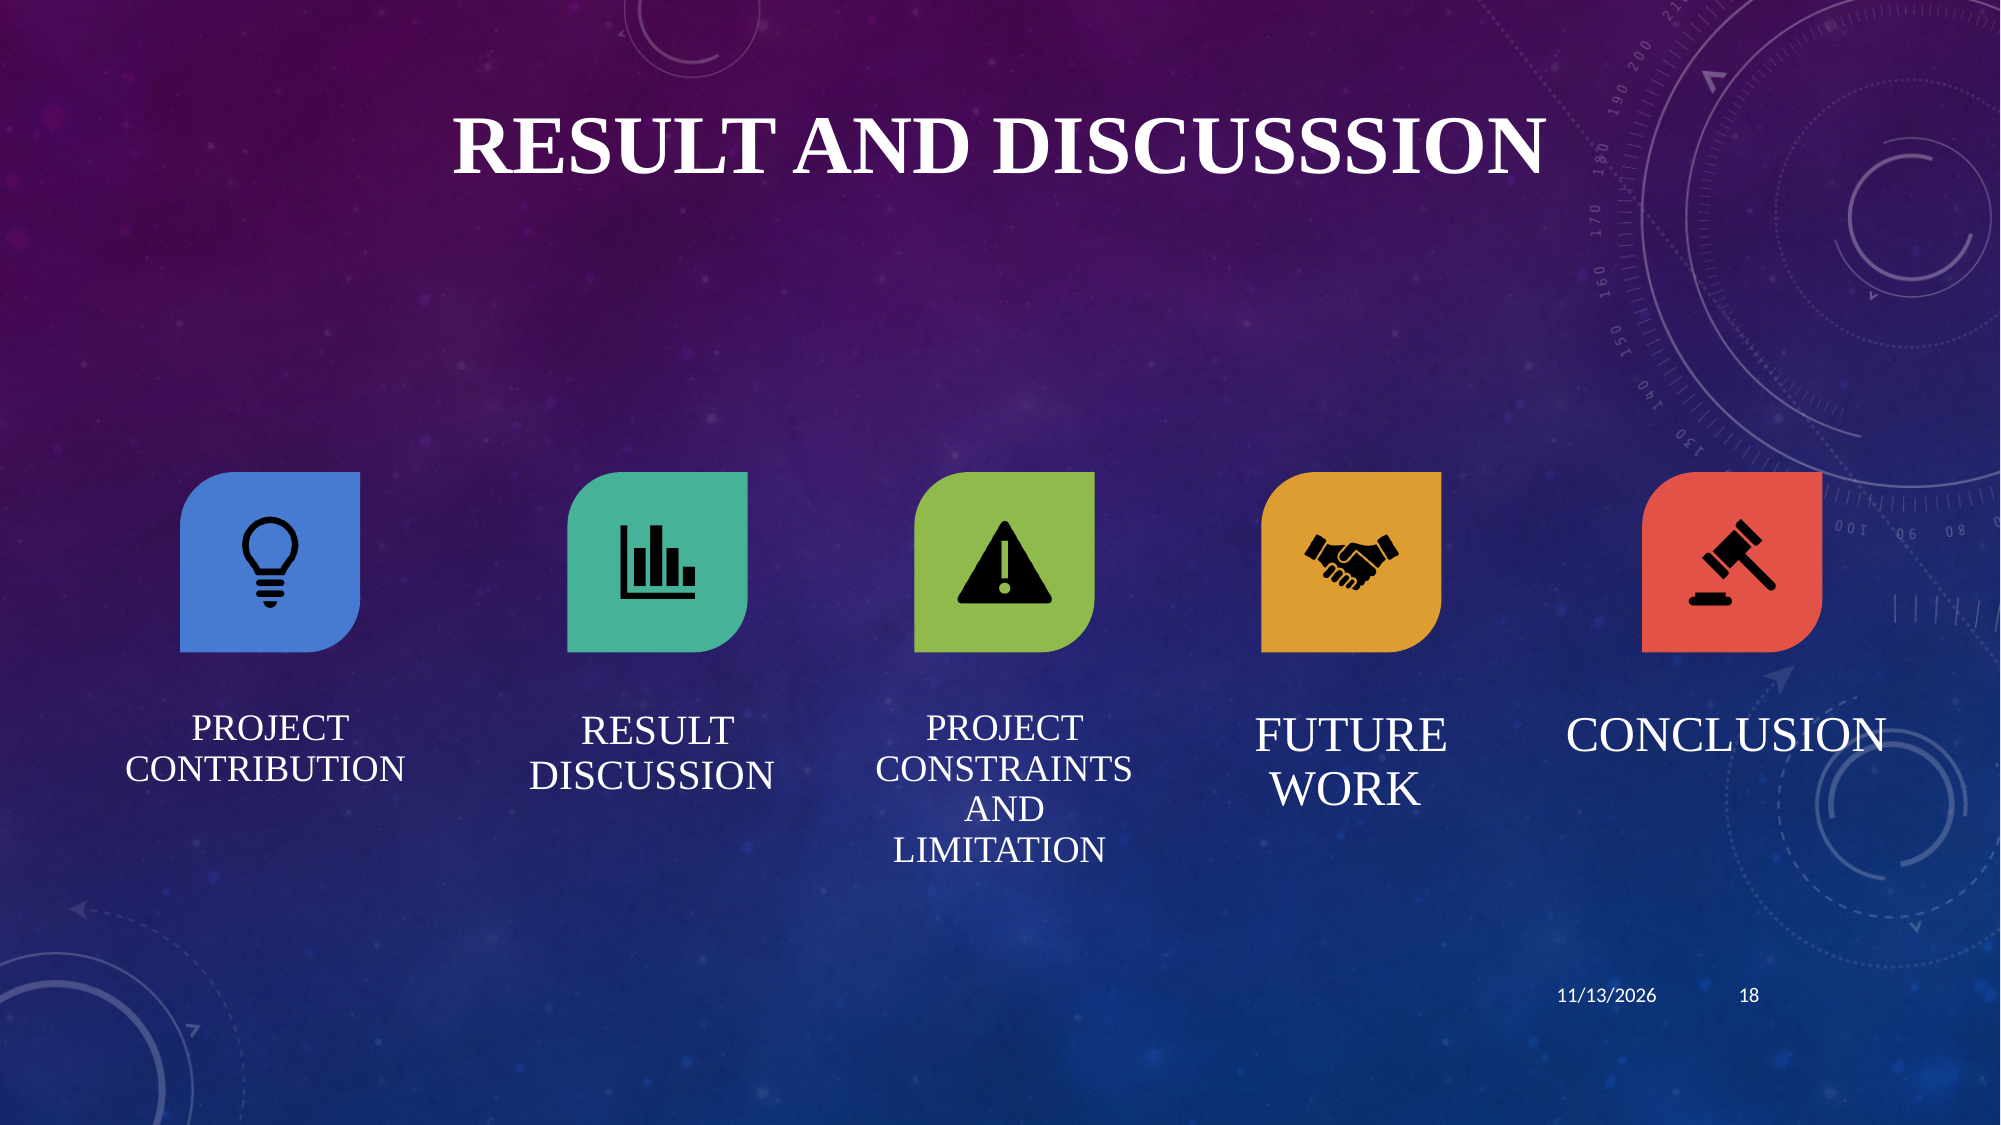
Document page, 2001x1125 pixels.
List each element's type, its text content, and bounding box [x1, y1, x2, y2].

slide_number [1409, 963, 1672, 1025]
picture [0, 0, 2001, 1125]
title RESULT AND Discusssion [0, 0, 2000, 281]
slide_number 18 [1684, 963, 1775, 1025]
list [16, 389, 1980, 951]
